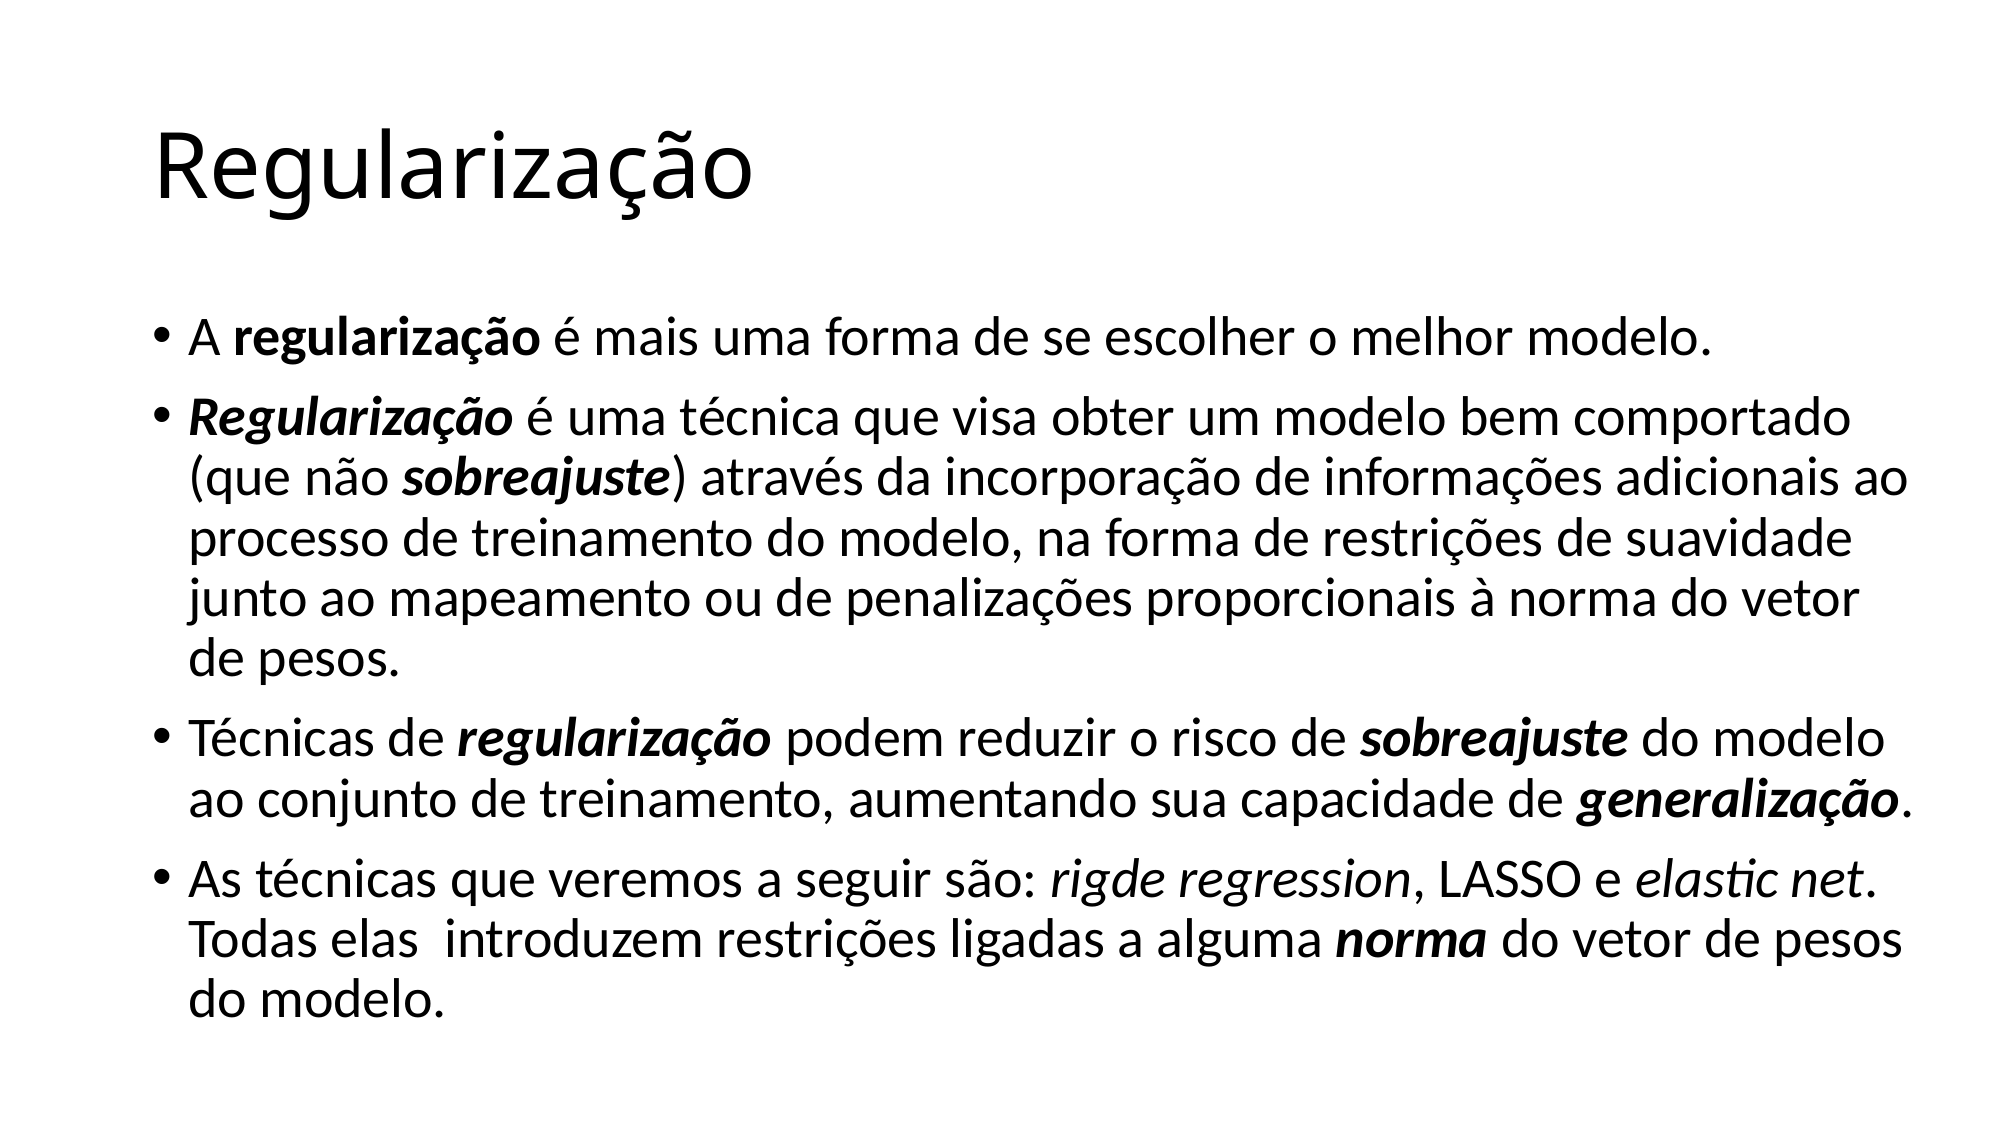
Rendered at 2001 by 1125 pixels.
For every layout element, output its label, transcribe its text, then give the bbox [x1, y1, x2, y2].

list A regularização é mais uma forma de se escolher o melhor modelo. Regularização é uma técnica que visa obter um modelo bem comportado (que não sobreajuste) através da incorporação de informações adicionais ao processo de treinamento do modelo, na forma de restrições de suavidade junto ao mapeamento ou de penalizações proporcionais à norma do vetor de pesos. Técnicas de regularização podem reduzir o risco de sobreajuste do modelo ao conjunto de treinamento, aumentando sua capacidade de generalização. As técnicas que veremos a seguir são: rigde regression, LASSO e elastic net. Todas elas introduzem restrições ligadas a alguma norma do vetor de pesos do modelo. [137, 299, 1936, 1100]
title Regularização [137, 59, 1863, 278]
